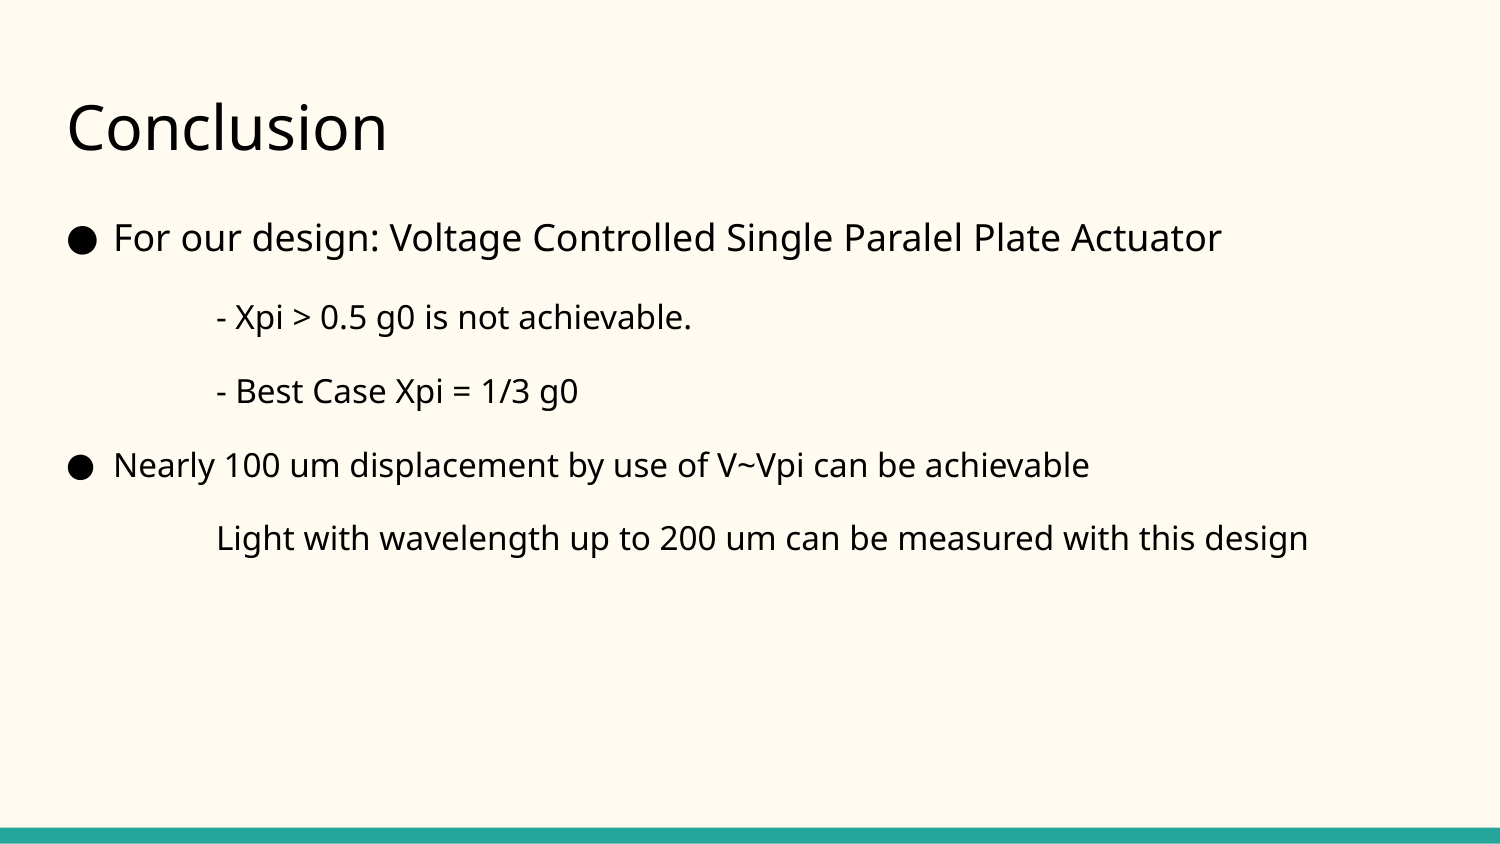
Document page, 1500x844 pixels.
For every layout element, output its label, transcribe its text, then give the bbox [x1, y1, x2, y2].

list For our design: Voltage Controlled Single Paralel Plate Actuator - Xpi > 0.5 g0 is not achievable. - Best Case Xpi = 1/3 g0 Nearly 100 um displacement by use of V~Vpi can be achievable Light with wavelength up to 200 um can be measured with this design [51, 192, 1449, 750]
title Conclusion [51, 72, 1449, 174]
